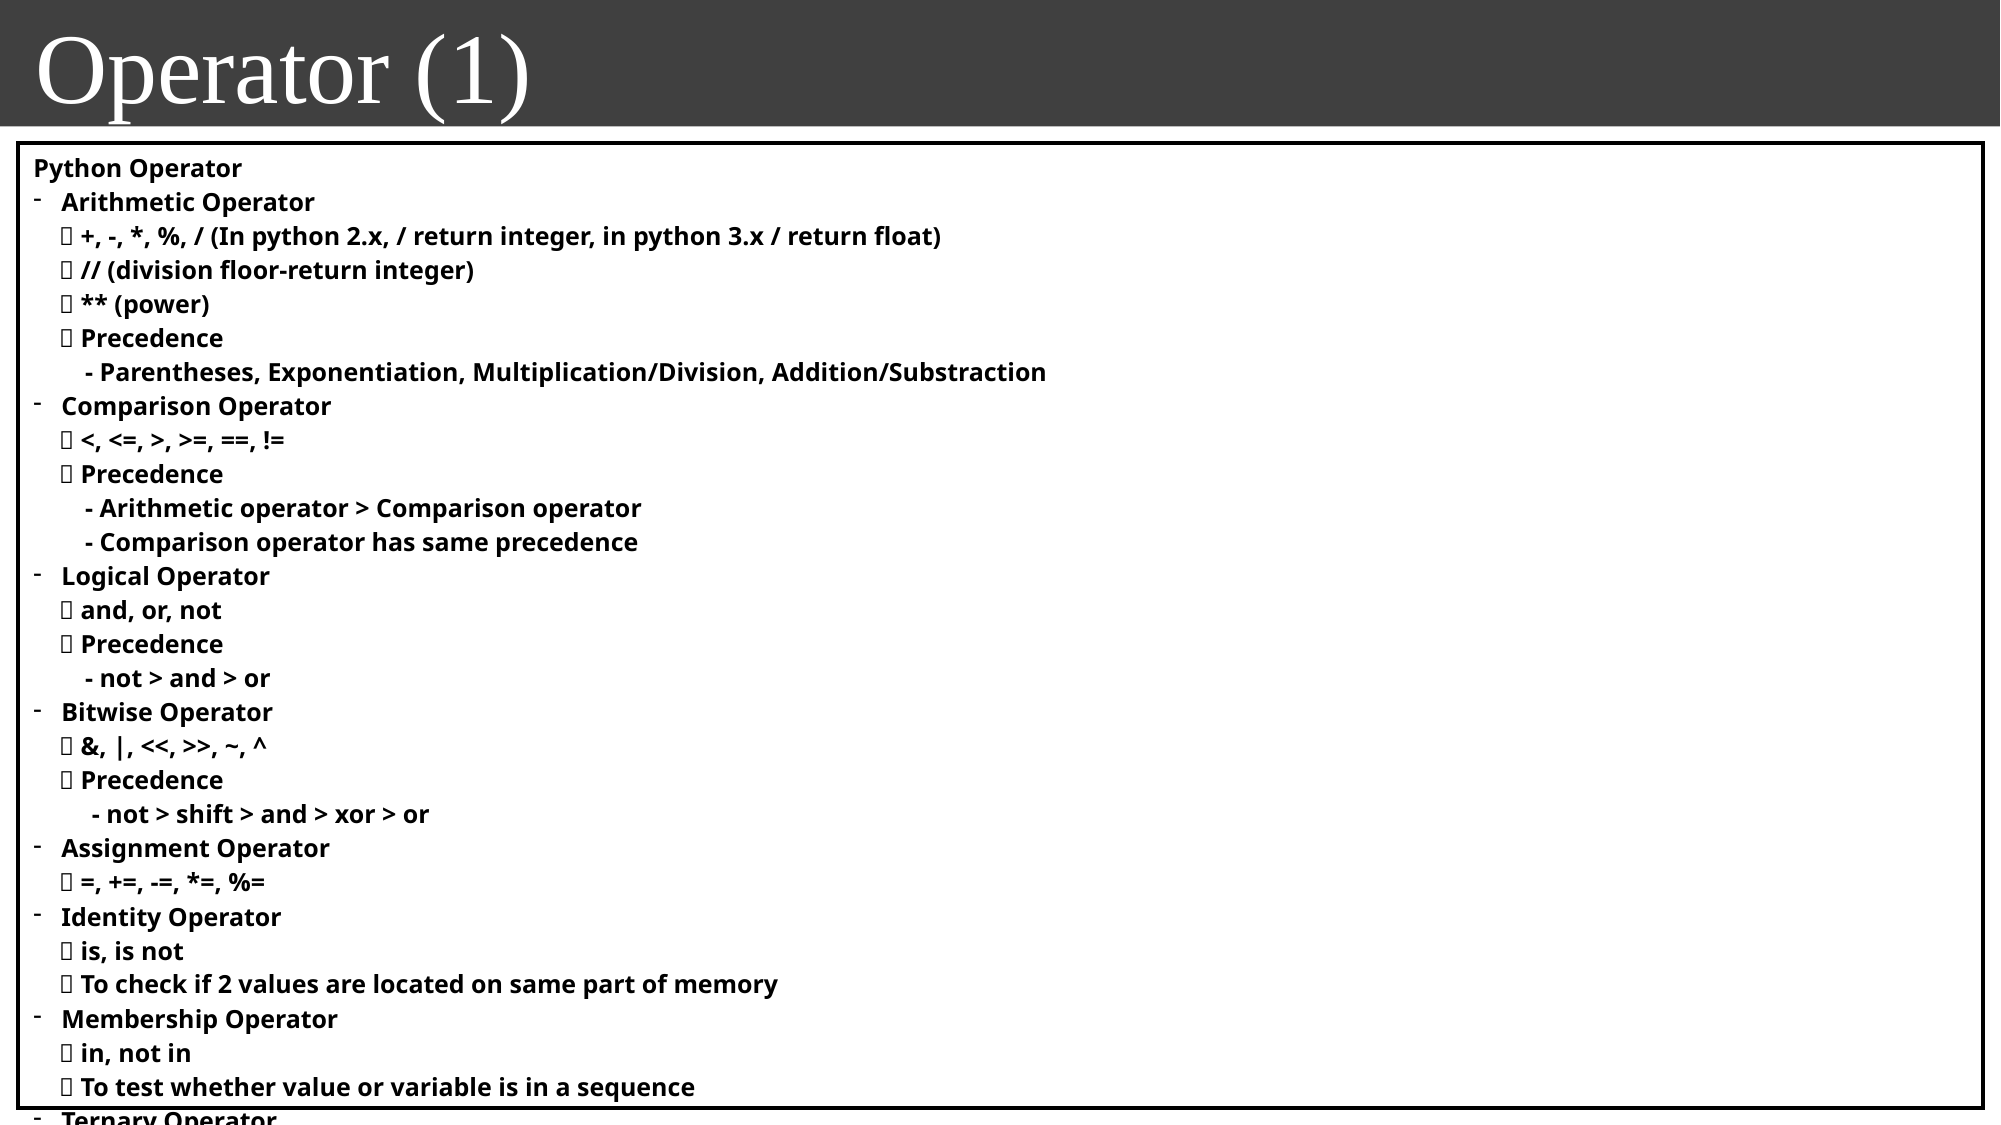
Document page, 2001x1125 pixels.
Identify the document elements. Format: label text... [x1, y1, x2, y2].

text_box Operator (1) [20, 0, 1243, 131]
table_header Python Operator Arithmetic Operator  +, -, *, %, / (In python 2.x, / return integer, in python 3.x / return float)  // (division floor-return integer)  ** (power)  Precedence - Parentheses, Exponentiation, Multiplication/Division, Addition/Substraction Comparison Operator  <, <=, >, >=, ==, !=  Precedence - Arithmetic operator > Comparison operator - Comparison operator has same precedence Logical Operator  and, or, not  Precedence - not > and > or Bitwise Operator  &, |, <<, >>, ~, ^  Precedence - not > shift > and > xor > or Assignment Operator  =, +=, -=, *=, %= Identity Operator  is, is not  To check if 2 values are located on same part of memory Membership Operator  in, not in  To test whether value or variable is in a sequence Ternary Operator  [on_true] if [expression] else [on_false] [20, 145, 1981, 1106]
